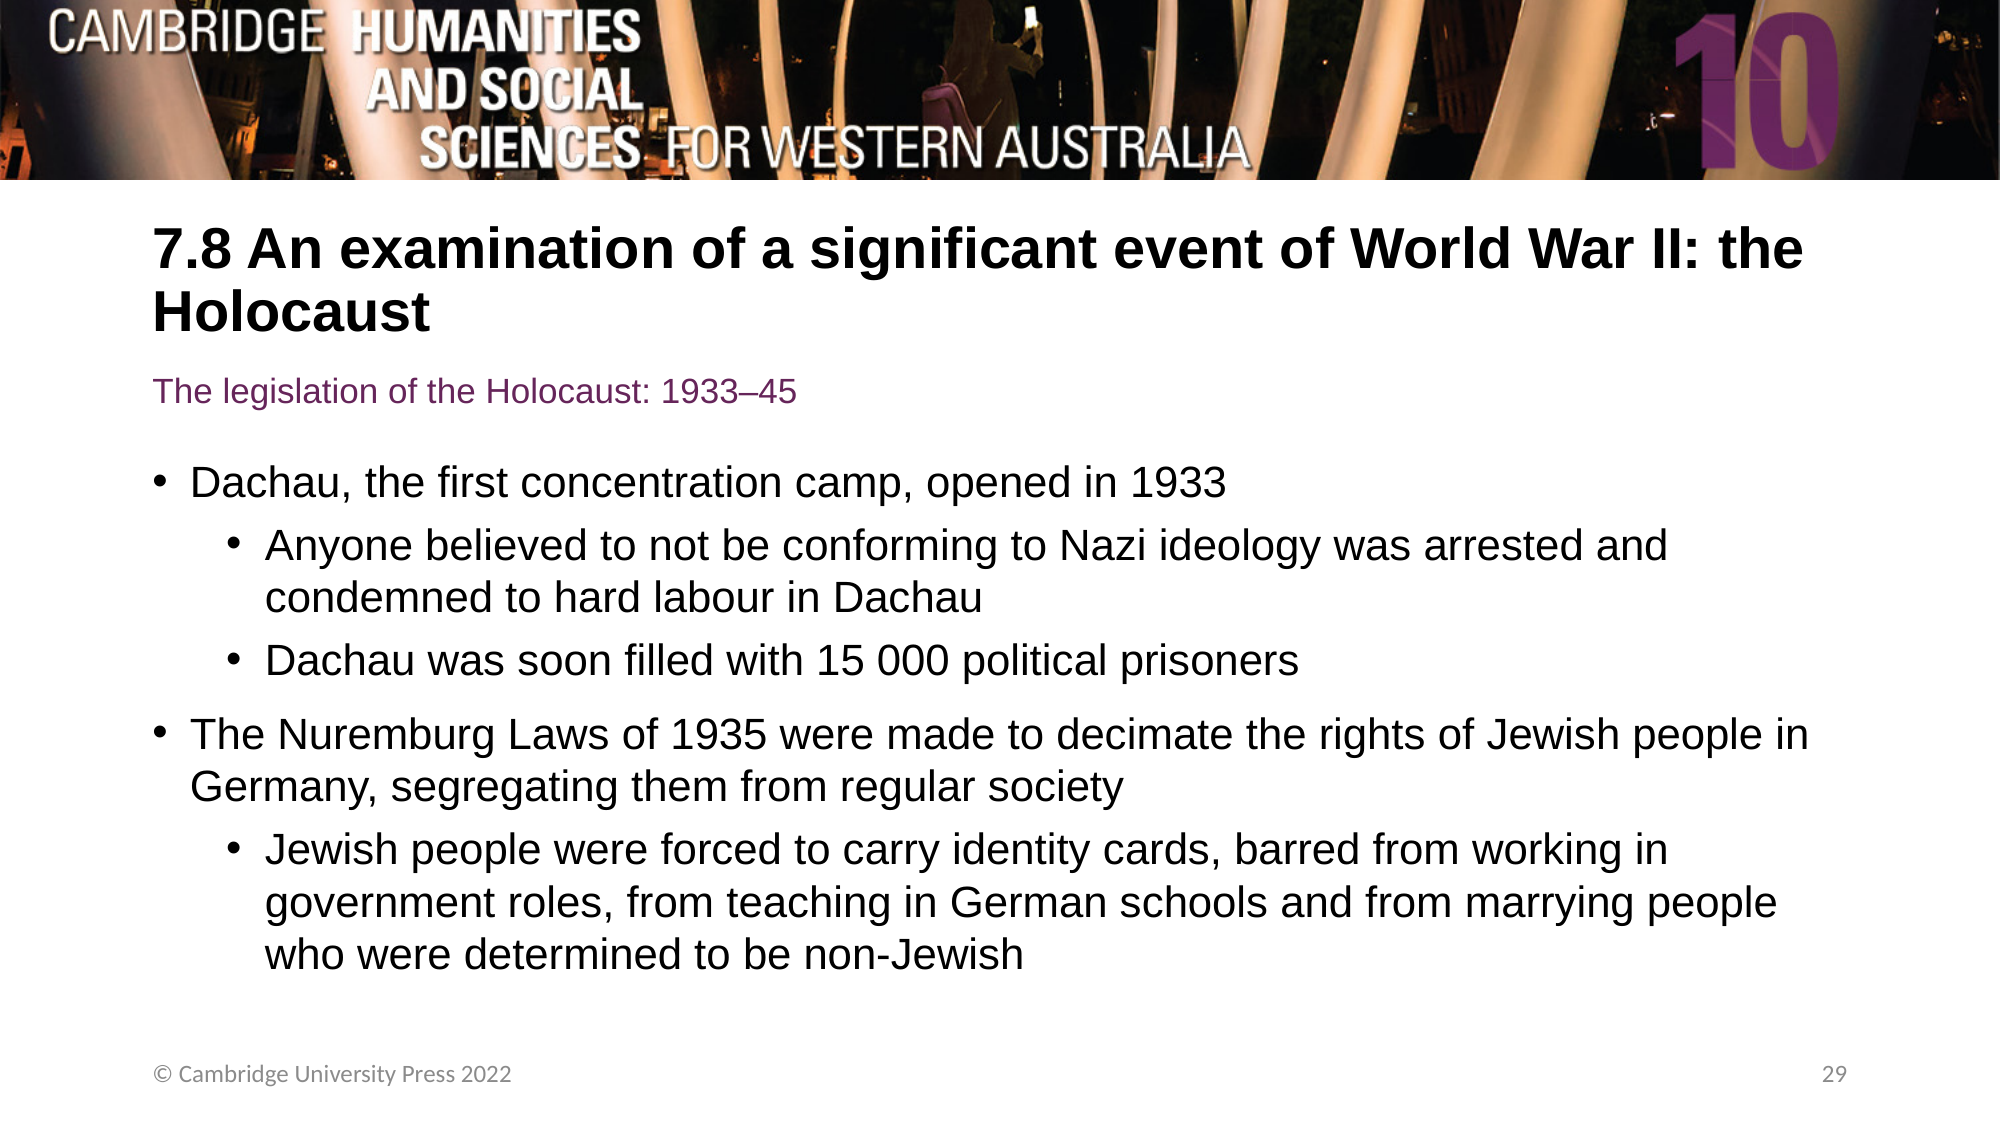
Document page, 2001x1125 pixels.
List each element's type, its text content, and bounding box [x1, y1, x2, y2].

picture [0, 0, 2000, 180]
title 7.8 An examination of a significant event of World War II: the Holocaust [137, 211, 1863, 351]
slide_number 29 [1412, 1042, 1863, 1103]
list The legislation of the Holocaust: 1933–45 [137, 351, 1863, 420]
list Dachau, the first concentration camp, opened in 1933 Anyone believed to not be conforming to Nazi ideology was arrested and condemned to hard labour in Dachau Dachau was soon filled with 15 000 political prisoners The Nuremburg Laws of 1935 were made to decimate the rights of Jewish people in Germany, segregating them from regular society Jewish people were forced to carry identity cards, barred from working in government roles, from teaching in German schools and from marrying people who were determined to be non-Jewish [137, 446, 1863, 1075]
slide_number © Cambridge University Press 2022 [137, 1042, 588, 1103]
